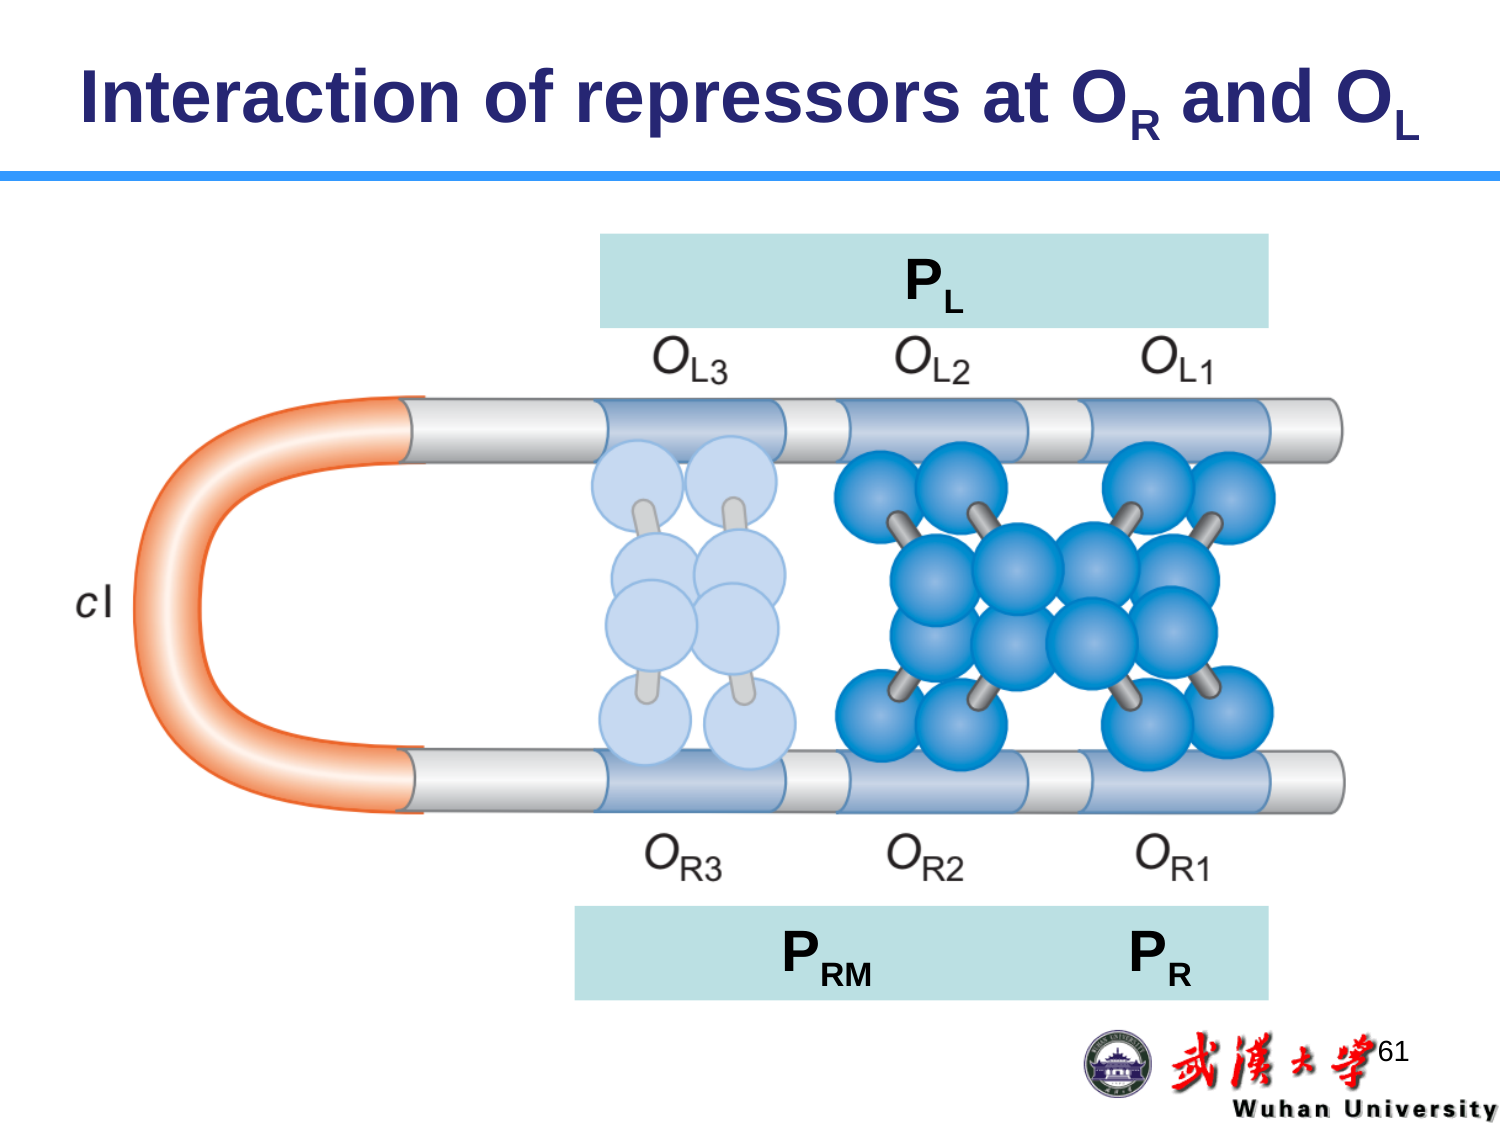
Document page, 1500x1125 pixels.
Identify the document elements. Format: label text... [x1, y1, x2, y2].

slide_number 61 [1074, 1024, 1426, 1103]
picture [1078, 1023, 1500, 1125]
picture [46, 302, 1454, 939]
text_box PRM PR [574, 947, 1269, 1001]
text_box Interaction of repressors at OR and OL [0, 12, 1500, 175]
text_box PL [600, 233, 1269, 301]
